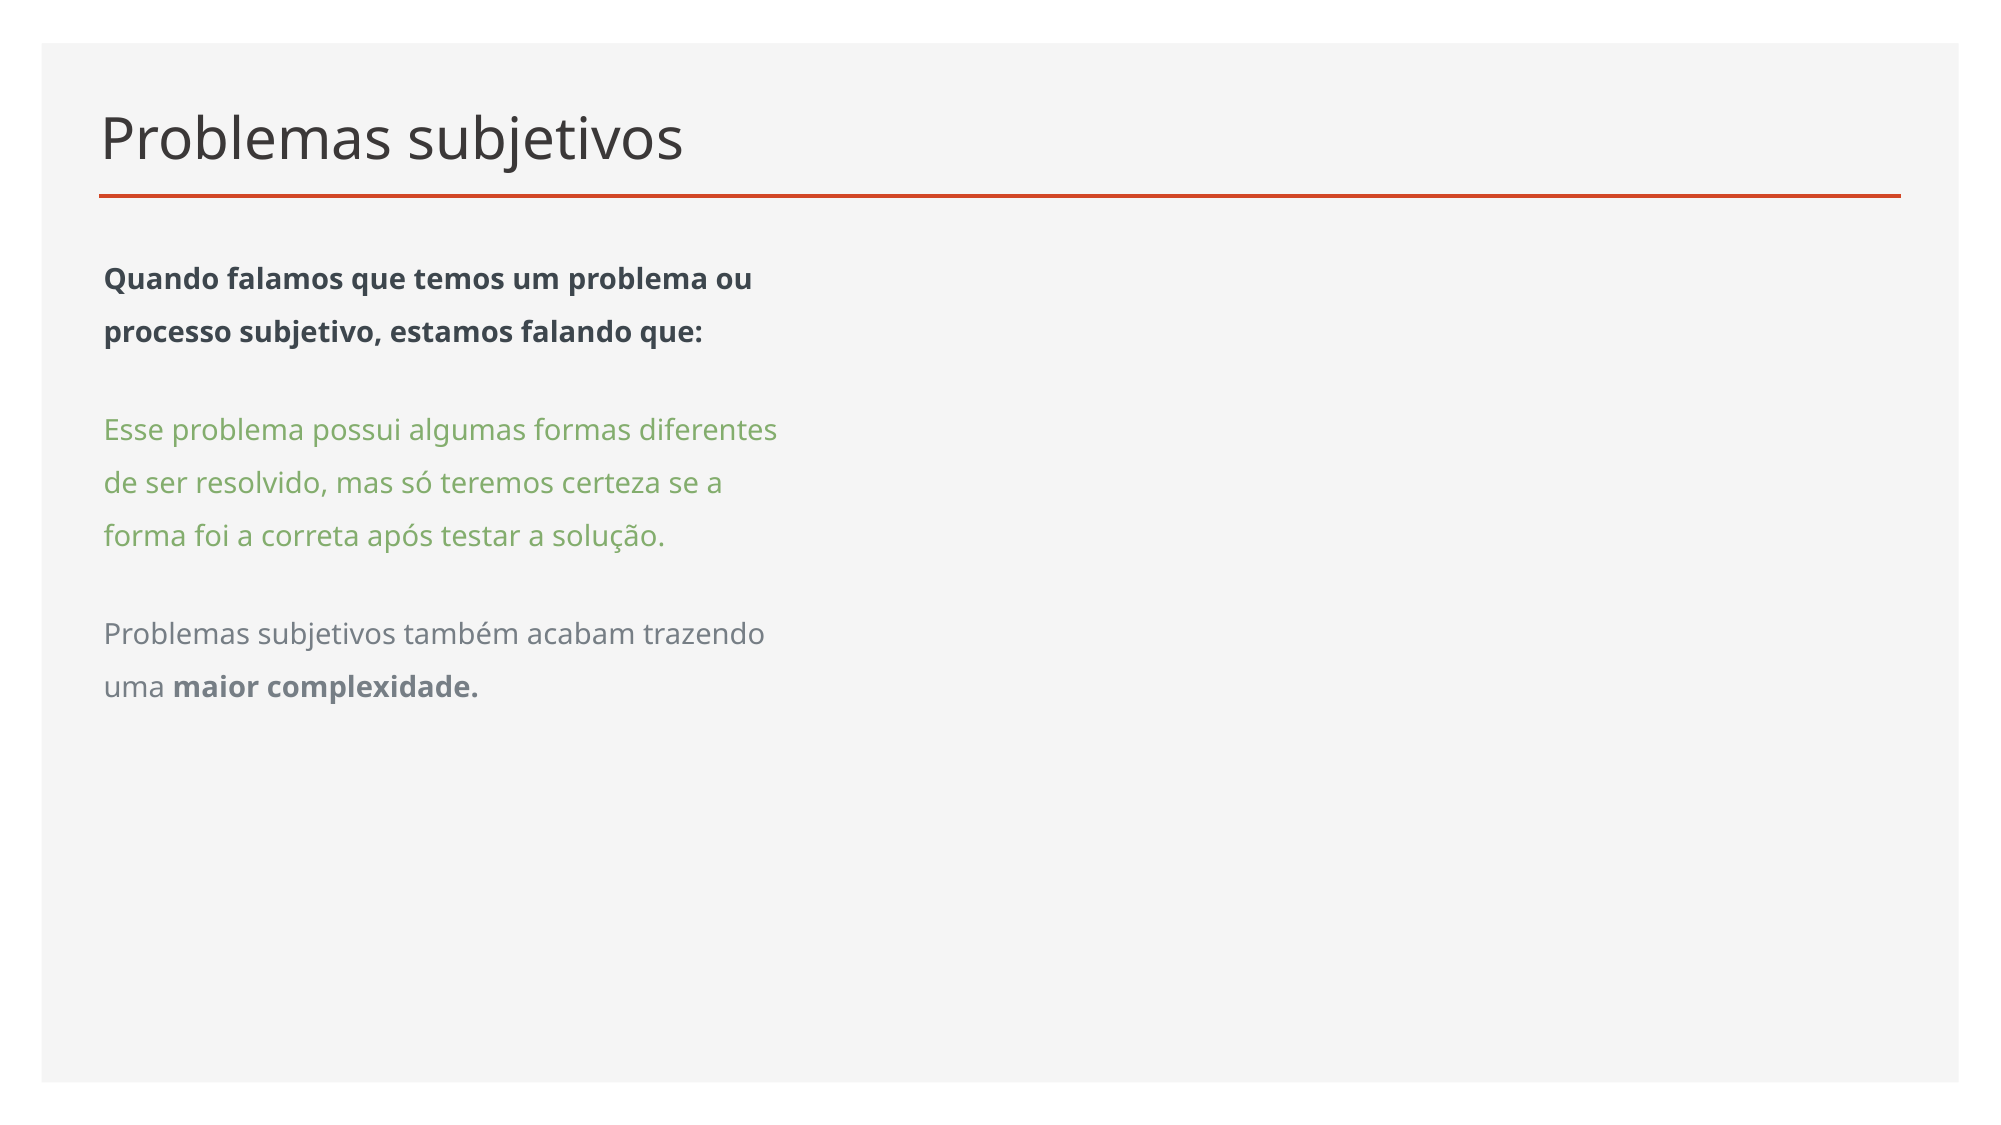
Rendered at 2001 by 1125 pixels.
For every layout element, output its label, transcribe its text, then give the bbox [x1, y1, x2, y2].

title Problemas subjetivos [85, 73, 1214, 179]
list Quando falamos que temos um problema ou processo subjetivo, estamos falando que: Esse problema possui algumas formas diferentes de ser resolvido, mas só teremos certeza se a forma foi a correta após testar a solução. Problemas subjetivos também acabam trazendo uma maior complexidade. [88, 235, 813, 888]
